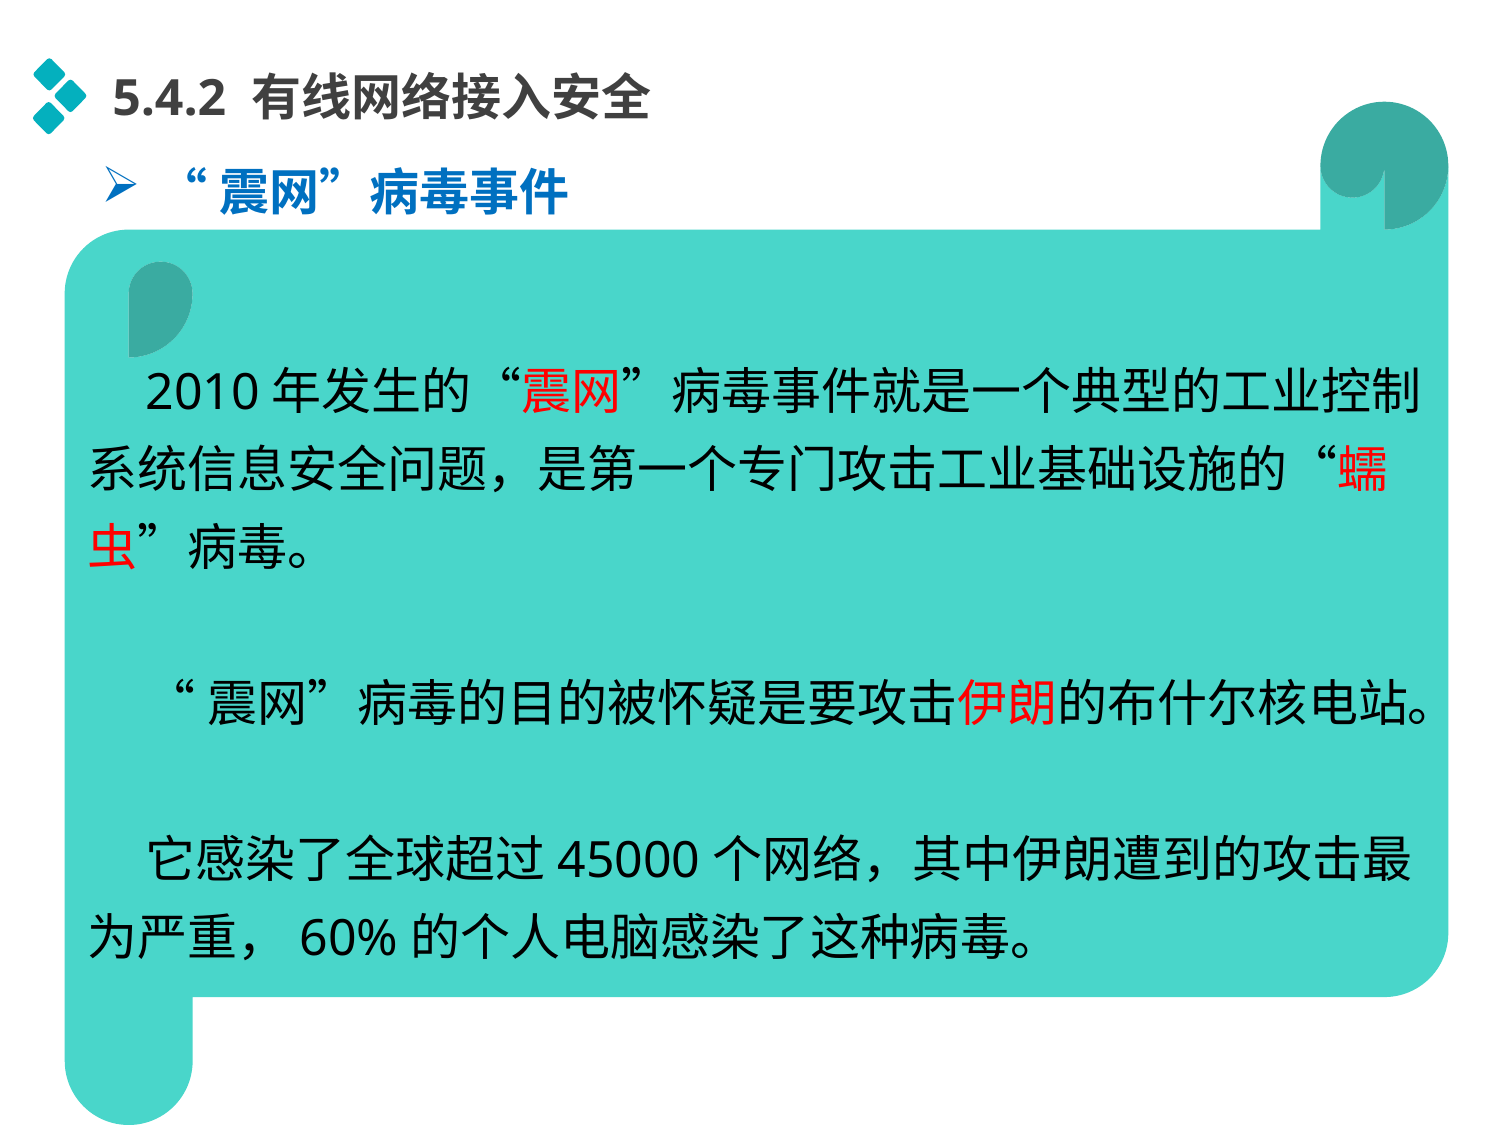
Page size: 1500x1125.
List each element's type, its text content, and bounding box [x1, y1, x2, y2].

text_box “震网”病毒事件 [86, 153, 607, 228]
text_box 2010年发生的“震网”病毒事件就是一个典型的工业控制系统信息安全问题，是第一个专门攻击工业基础设施的“蠕虫”病毒。 “震网”病毒的目的被怀疑是要攻击伊朗的布什尔核电站。 它感染了全球超过45000个网络，其中伊朗遭到的攻击最为严重，60%的个人电脑感染了这种病毒。 [72, 334, 1441, 973]
text_box [63, 100, 1450, 1125]
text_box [32, 57, 871, 135]
